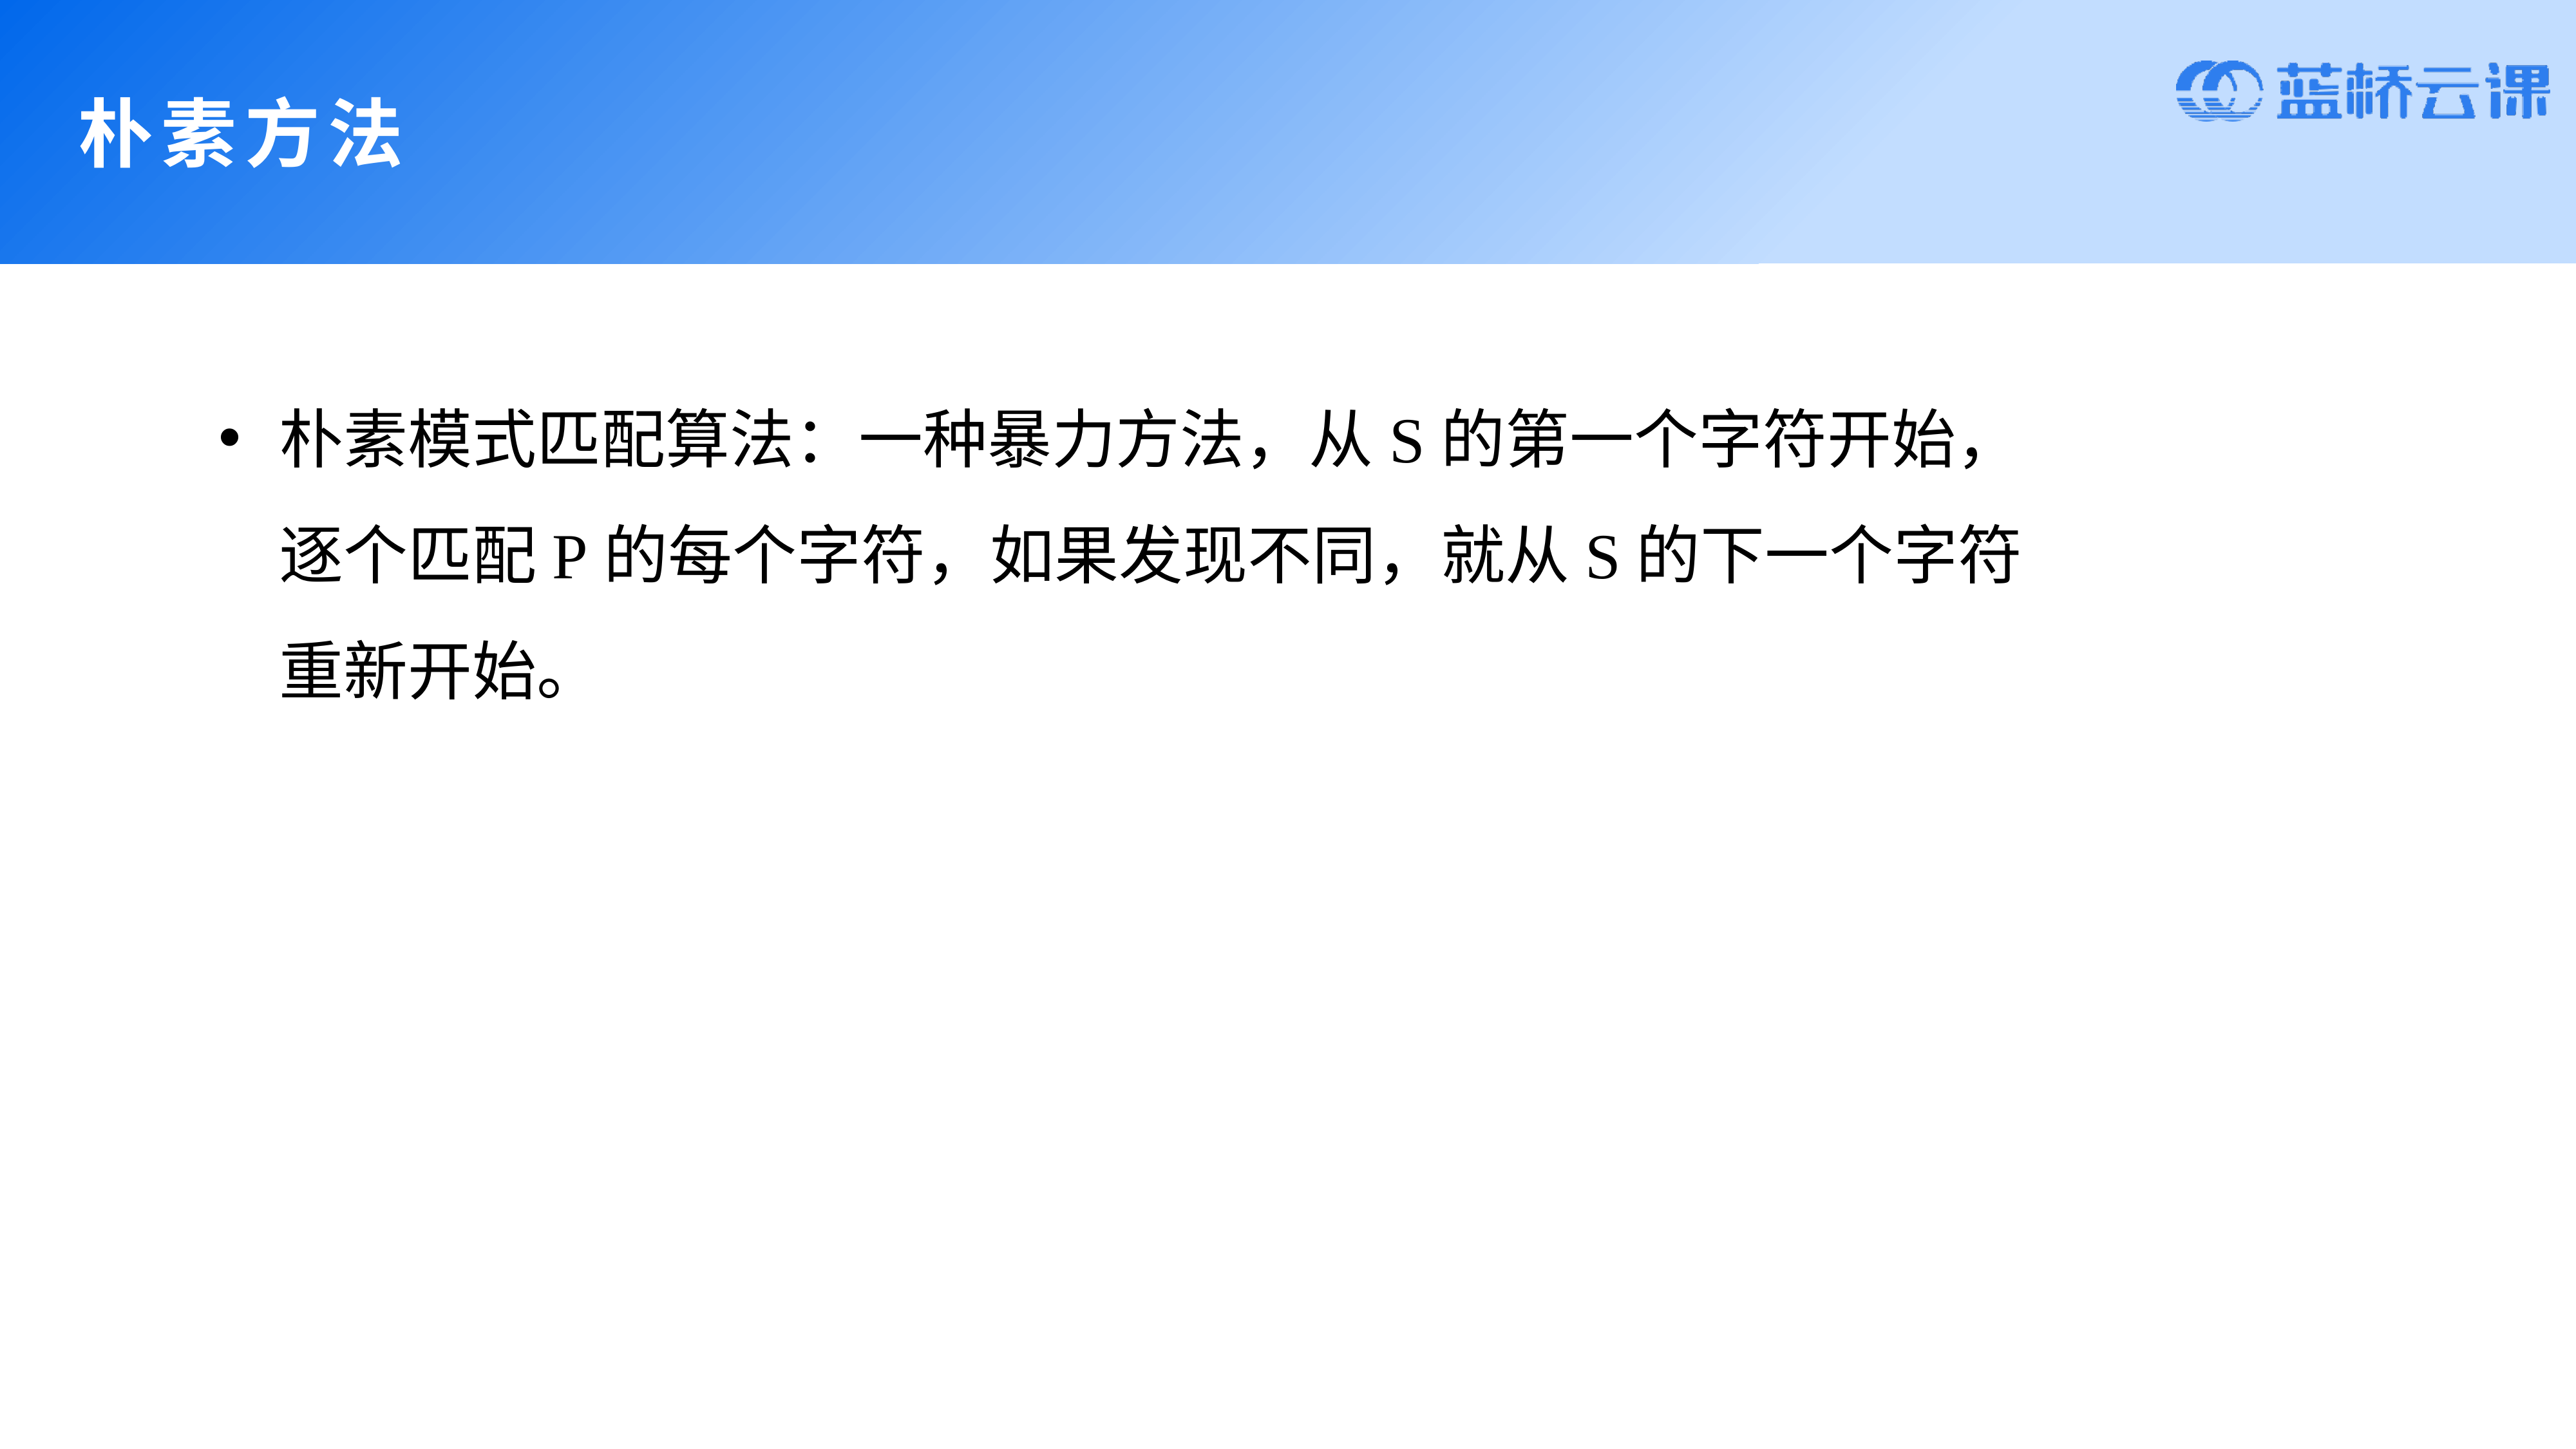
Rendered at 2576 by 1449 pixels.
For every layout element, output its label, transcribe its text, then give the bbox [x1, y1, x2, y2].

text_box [0, 0, 2576, 264]
text_box 朴素模式匹配算法：一种暴力方法，从S的第一个字符开始，逐个匹配P的每个字符，如果发现不同，就从S的下一个字符重新开始。 [209, 354, 2073, 1004]
